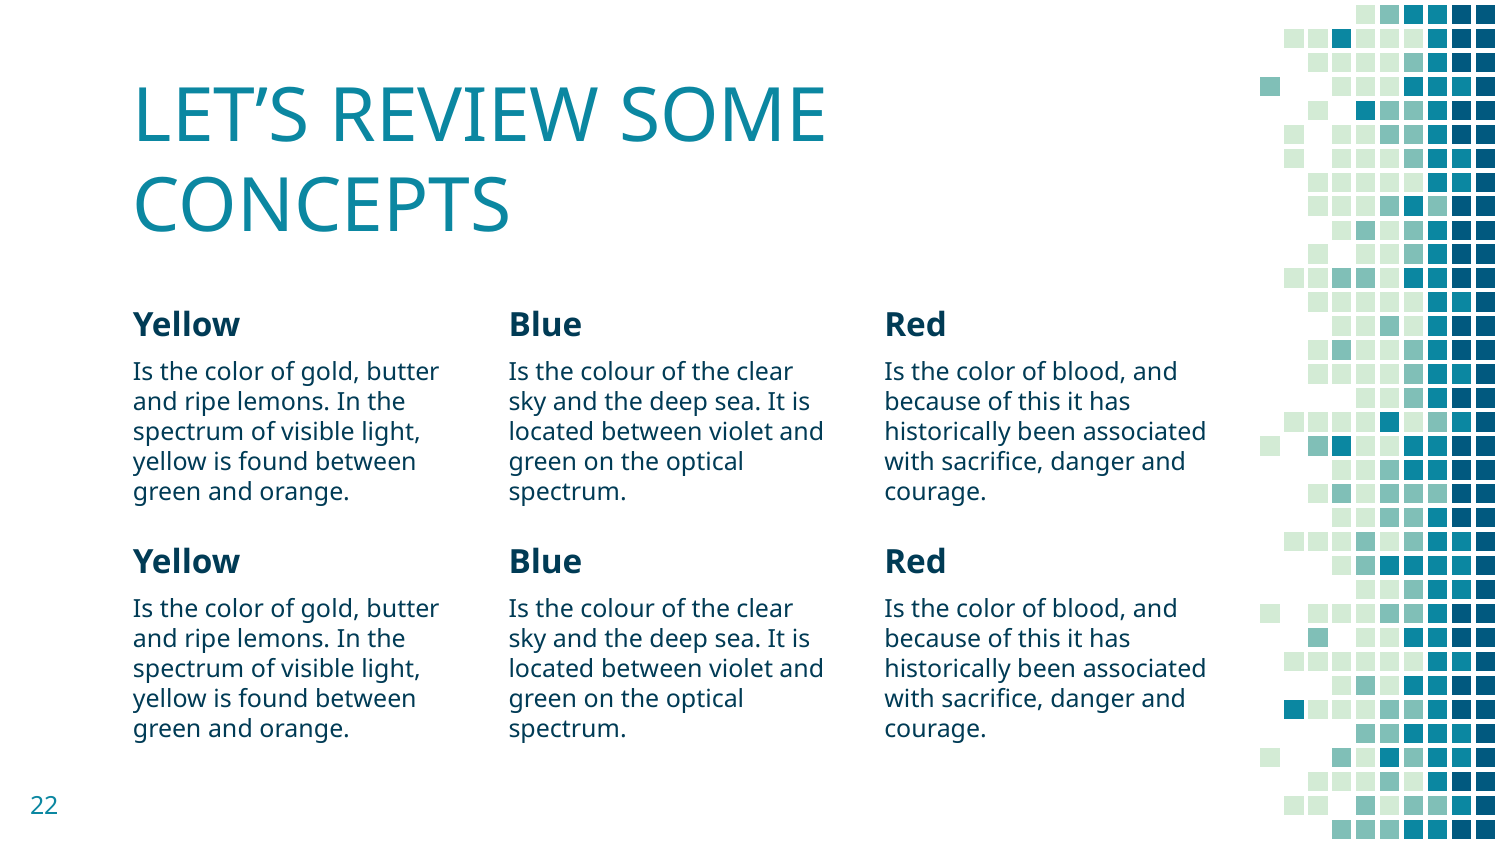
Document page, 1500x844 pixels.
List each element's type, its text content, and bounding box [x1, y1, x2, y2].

list Red Is the color of blood, and because of this it has historically been associated with sacrifice, danger and courage. [869, 287, 1227, 524]
list Blue Is the colour of the clear sky and the deep sea. It is located between violet and green on the optical spectrum. [493, 525, 852, 761]
list Yellow Is the color of gold, butter and ripe lemons. In the spectrum of visible light, yellow is found between green and orange. [117, 525, 476, 761]
list Yellow Is the color of gold, butter and ripe lemons. In the spectrum of visible light, yellow is found between green and orange. [117, 287, 476, 524]
list Red Is the color of blood, and because of this it has historically been associated with sacrifice, danger and courage. [869, 525, 1227, 761]
title LET’S REVIEW SOME CONCEPTS [117, 121, 1227, 262]
list Blue Is the colour of the clear sky and the deep sea. It is located between violet and green on the optical spectrum. [493, 287, 852, 524]
slide_number 22 [15, 774, 105, 839]
